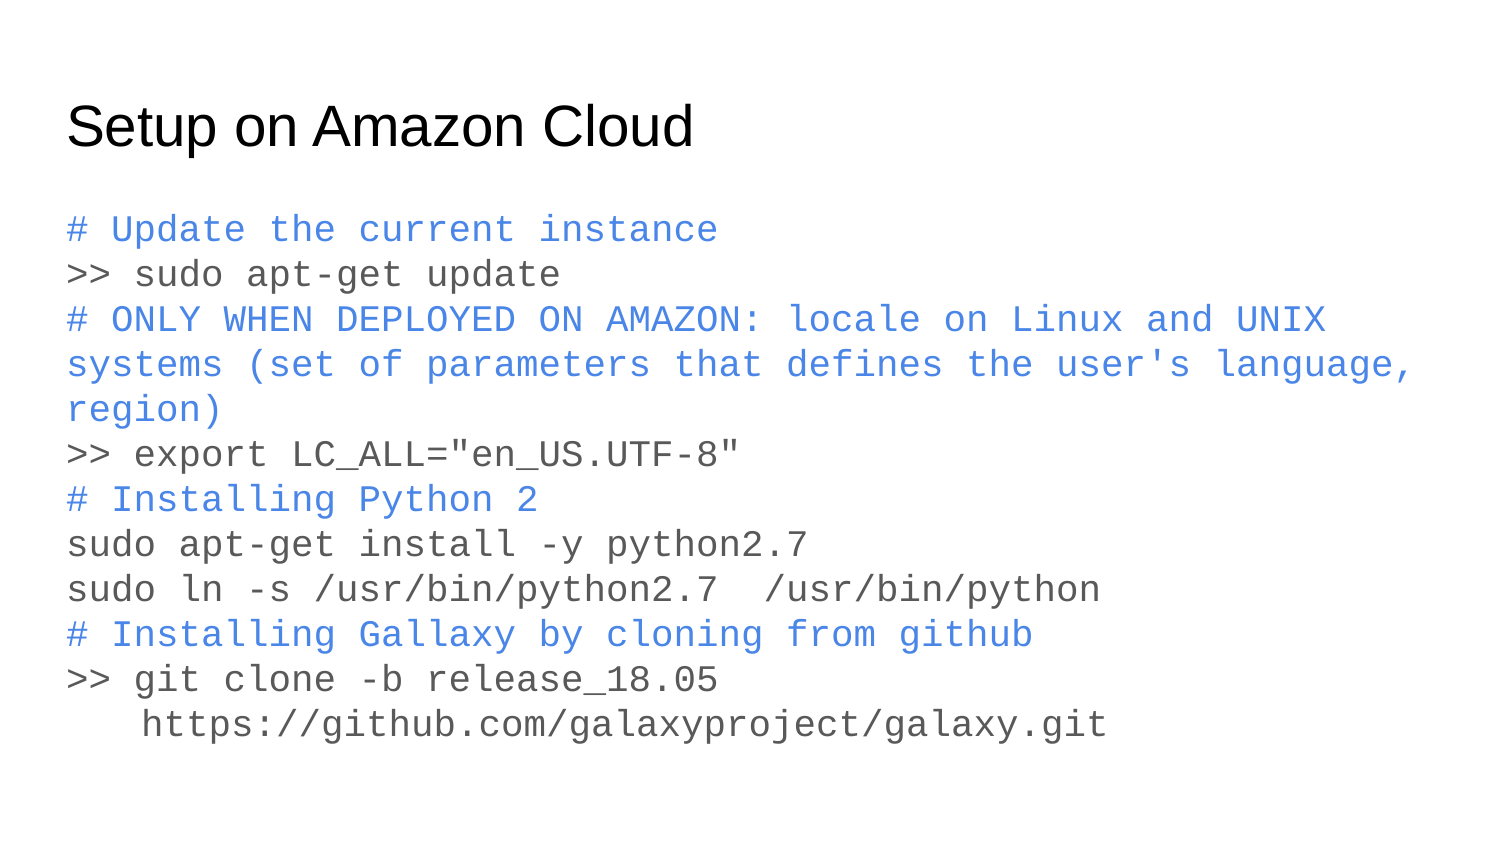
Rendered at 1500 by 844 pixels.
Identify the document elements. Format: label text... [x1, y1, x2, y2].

list # Update the current instance >> sudo apt-get update # ONLY WHEN DEPLOYED ON AMAZON: locale on Linux and UNIX systems (set of parameters that defines the user's language, region) >> export LC_ALL="en_US.UTF-8" # Installing Python 2 sudo apt-get install -y python2.7 sudo ln -s /usr/bin/python2.7 /usr/bin/python # Installing Gallaxy by cloning from github >> git clone -b release_18.05 https://github.com/galaxyproject/galaxy.git [51, 188, 1449, 750]
title Setup on Amazon Cloud [51, 72, 1449, 167]
